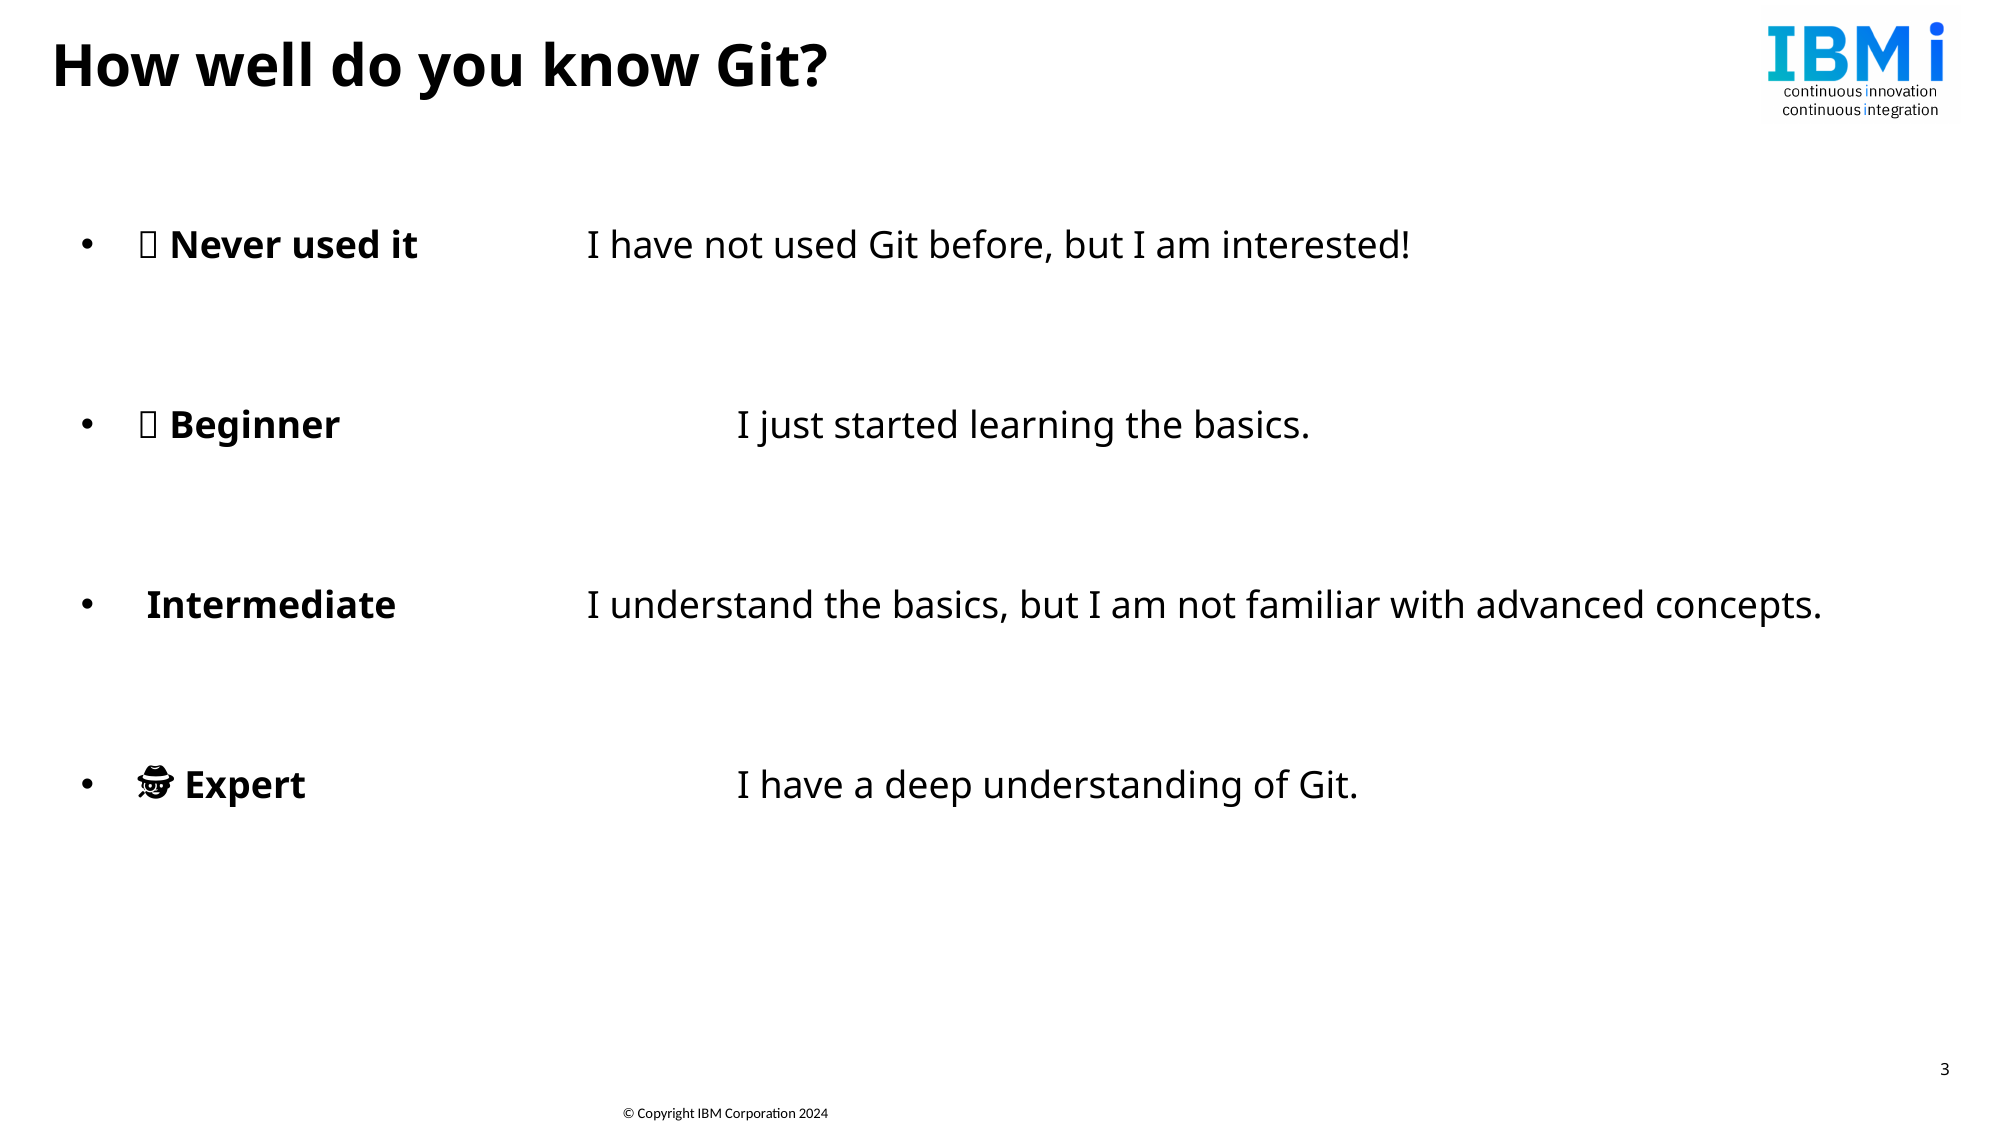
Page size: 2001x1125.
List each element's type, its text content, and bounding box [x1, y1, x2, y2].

list 🤩 Never used it I have not used Git before, but I am interested! 🧐 Beginner I just started learning the basics. 👨‍🎓 Intermediate I understand the basics, but I am not familiar with advanced concepts. 🕵️ Expert I have a deep understanding of Git. [65, 123, 1853, 1071]
slide_number 3 [1500, 1055, 1950, 1086]
text_box How well do you know Git? [50, 36, 1721, 101]
picture [1761, 5, 1961, 124]
